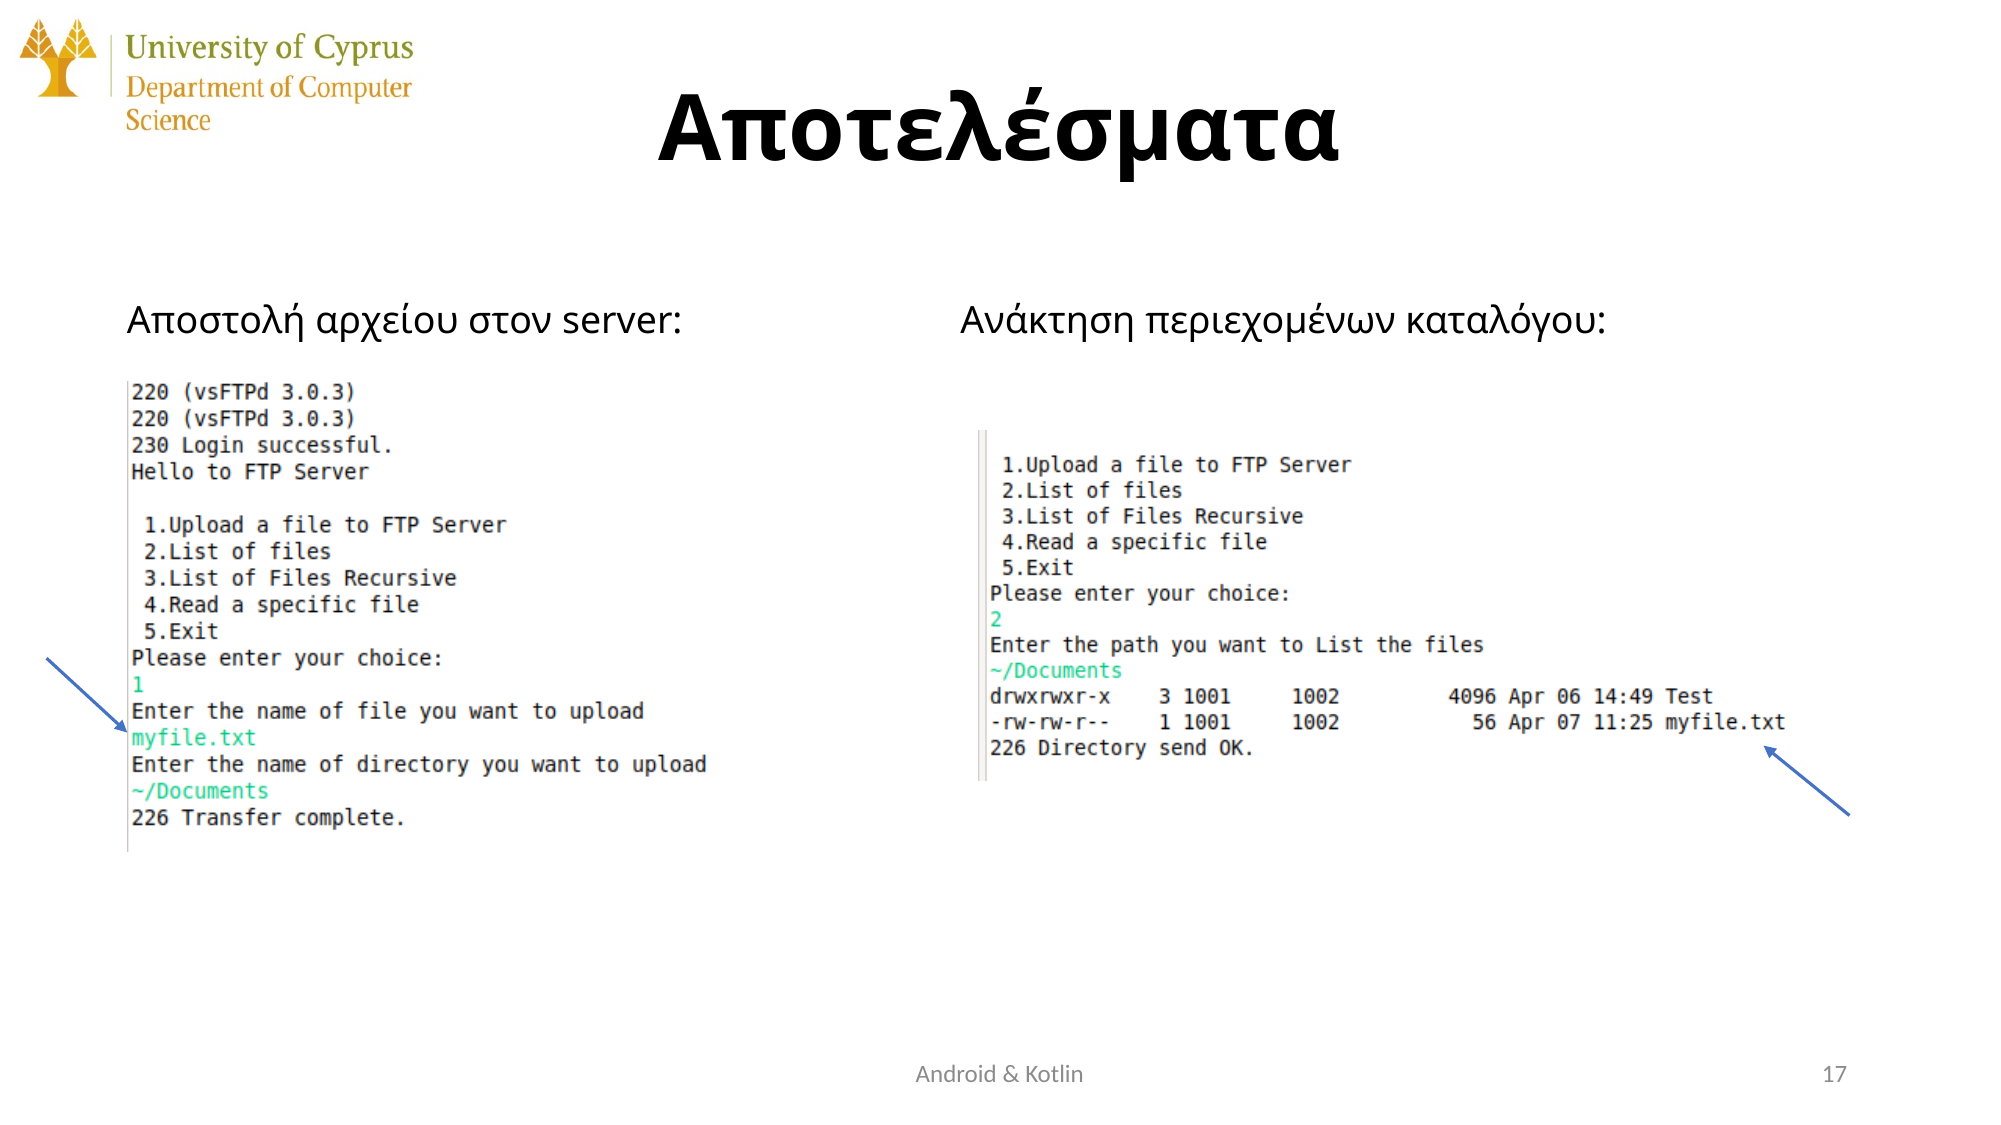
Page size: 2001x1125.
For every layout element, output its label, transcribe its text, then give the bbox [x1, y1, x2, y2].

picture [0, 0, 439, 169]
text_box Ανάκτηση περιεχομένων καταλόγου: [945, 288, 1654, 349]
title Αποτελέσματα [137, 22, 1863, 240]
slide_number 17 [1412, 1042, 1863, 1103]
picture [127, 381, 898, 852]
picture [978, 430, 1919, 781]
text_box Αποστολή αρχείου στον server: [112, 288, 701, 349]
footer Android & Kotlin [662, 1042, 1338, 1103]
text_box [46, 658, 128, 733]
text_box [1763, 745, 1850, 816]
